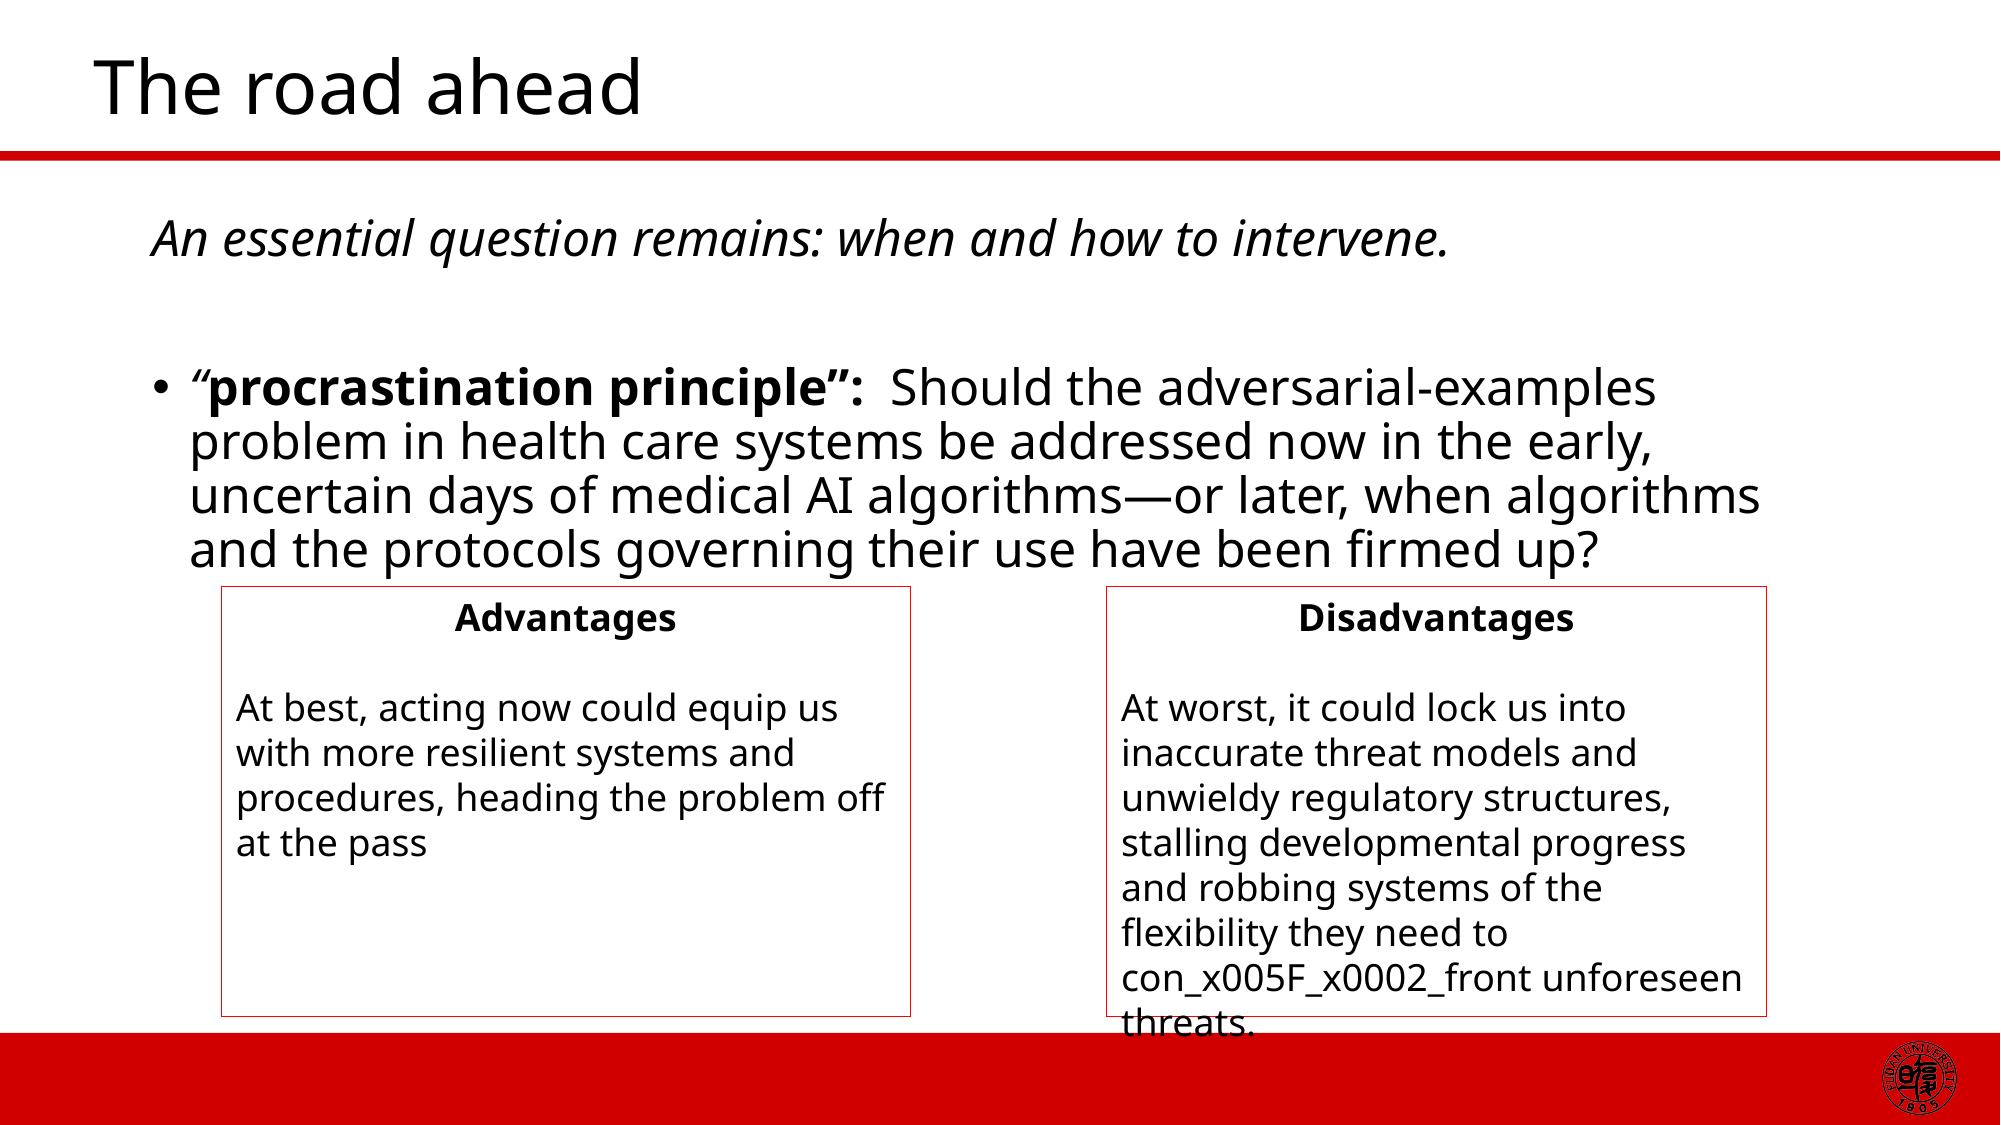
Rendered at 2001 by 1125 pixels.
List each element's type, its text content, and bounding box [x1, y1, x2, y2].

list An essential question remains: when and how to intervene. “procrastination principle”: Should the adversarial-examples problem in health care systems be addressed now in the early, uncertain days of medical AI algorithms—or later, when algorithms and the protocols governing their use have been firmed up? [137, 205, 1863, 920]
text_box Advantages At best, acting now could equip us with more resilient systems and procedures, heading the problem off at the pass [221, 586, 911, 1017]
title The road ahead [78, 43, 1520, 138]
text_box Disadvantages At worst, it could lock us into inaccurate threat models and unwieldy regulatory structures, stalling developmental progress and robbing systems of the flexibility they need to con_x005F_x0002_front unforeseen threats. [1106, 586, 1767, 1017]
